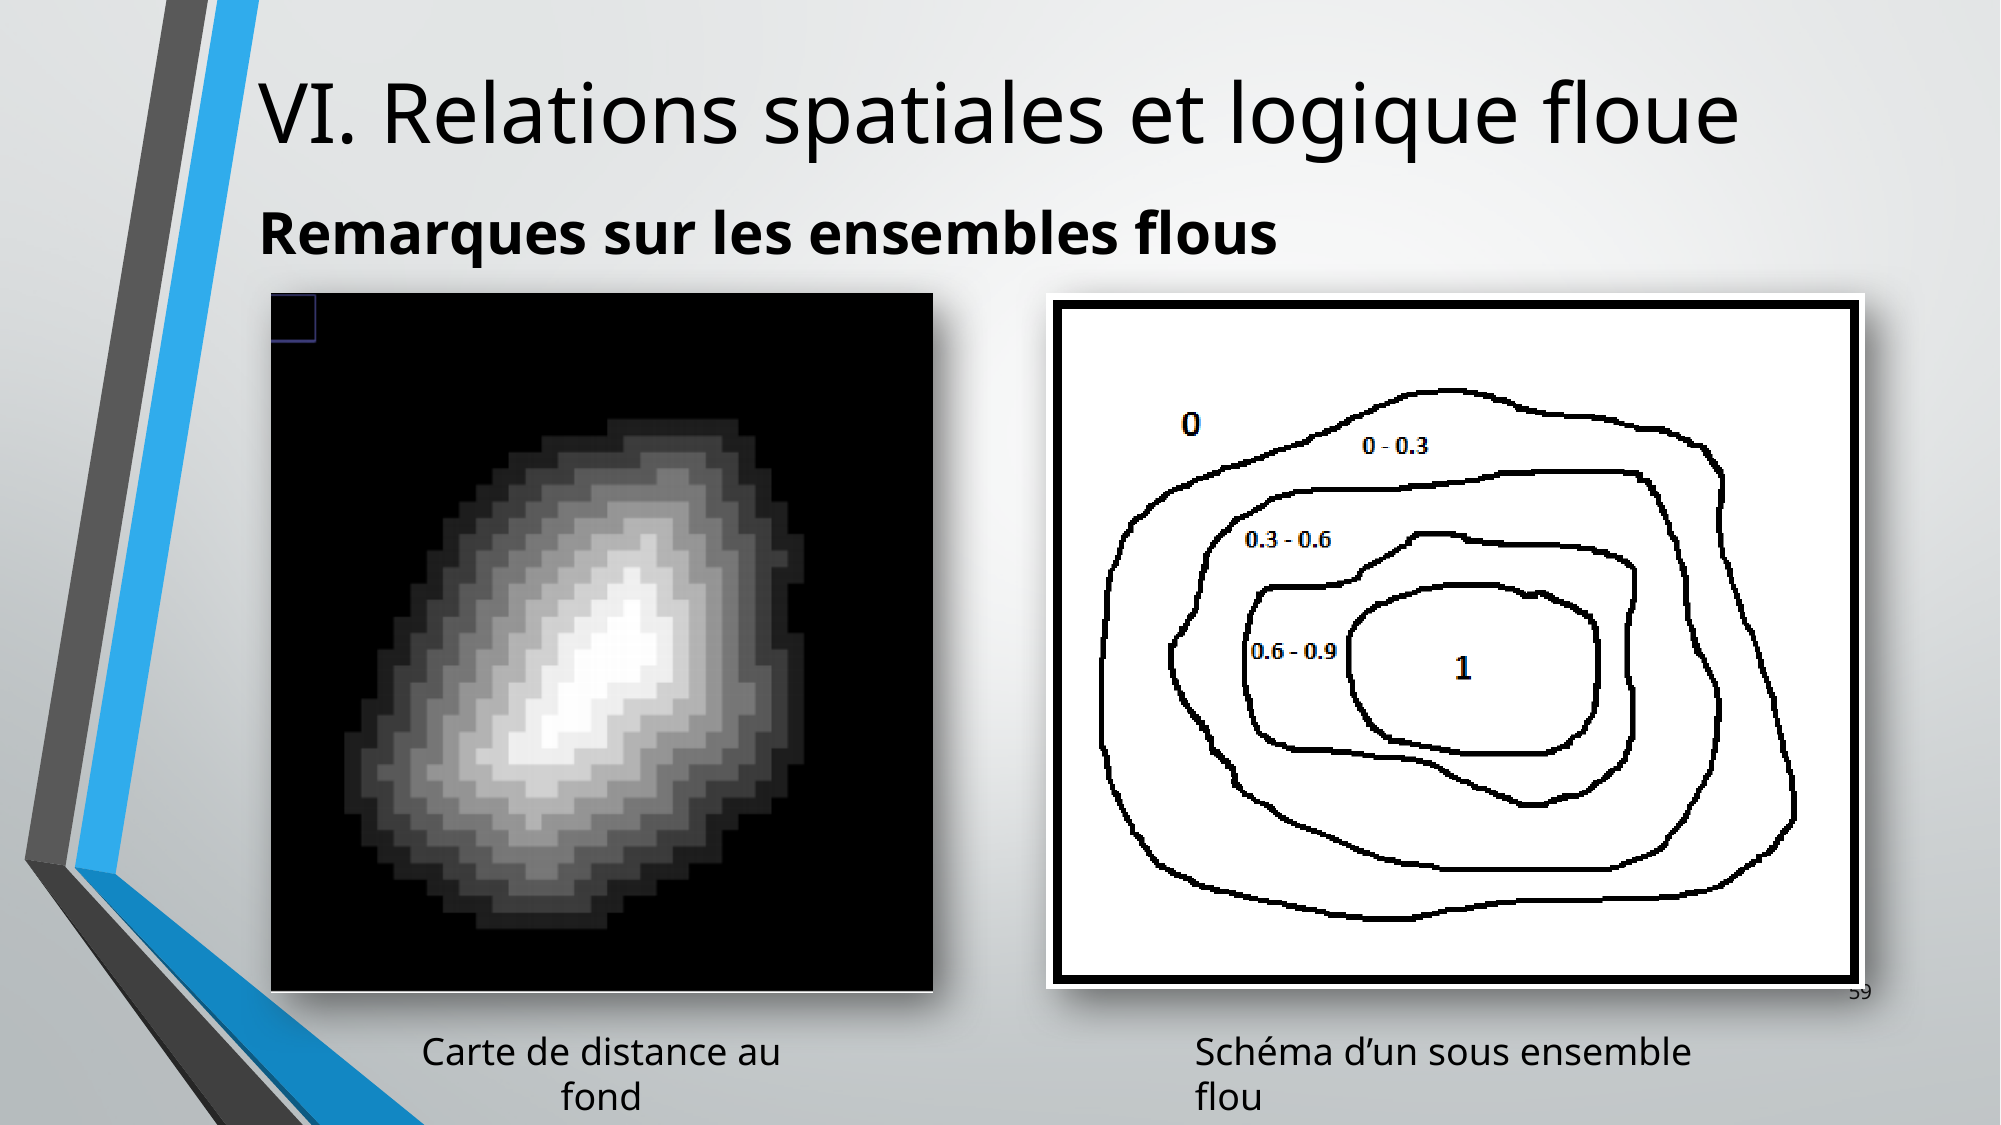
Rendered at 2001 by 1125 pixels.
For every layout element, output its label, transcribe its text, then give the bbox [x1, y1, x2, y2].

picture [270, 293, 933, 993]
text_box Schéma d’un sous ensemble flou [1180, 1020, 1731, 1125]
list Remarques sur les ensembles flous [243, 188, 1979, 1023]
text_box Carte de distance au fond [363, 1020, 840, 1125]
picture [1045, 293, 1865, 989]
title VI. Relations spatiales et logique floue [243, 51, 1887, 188]
